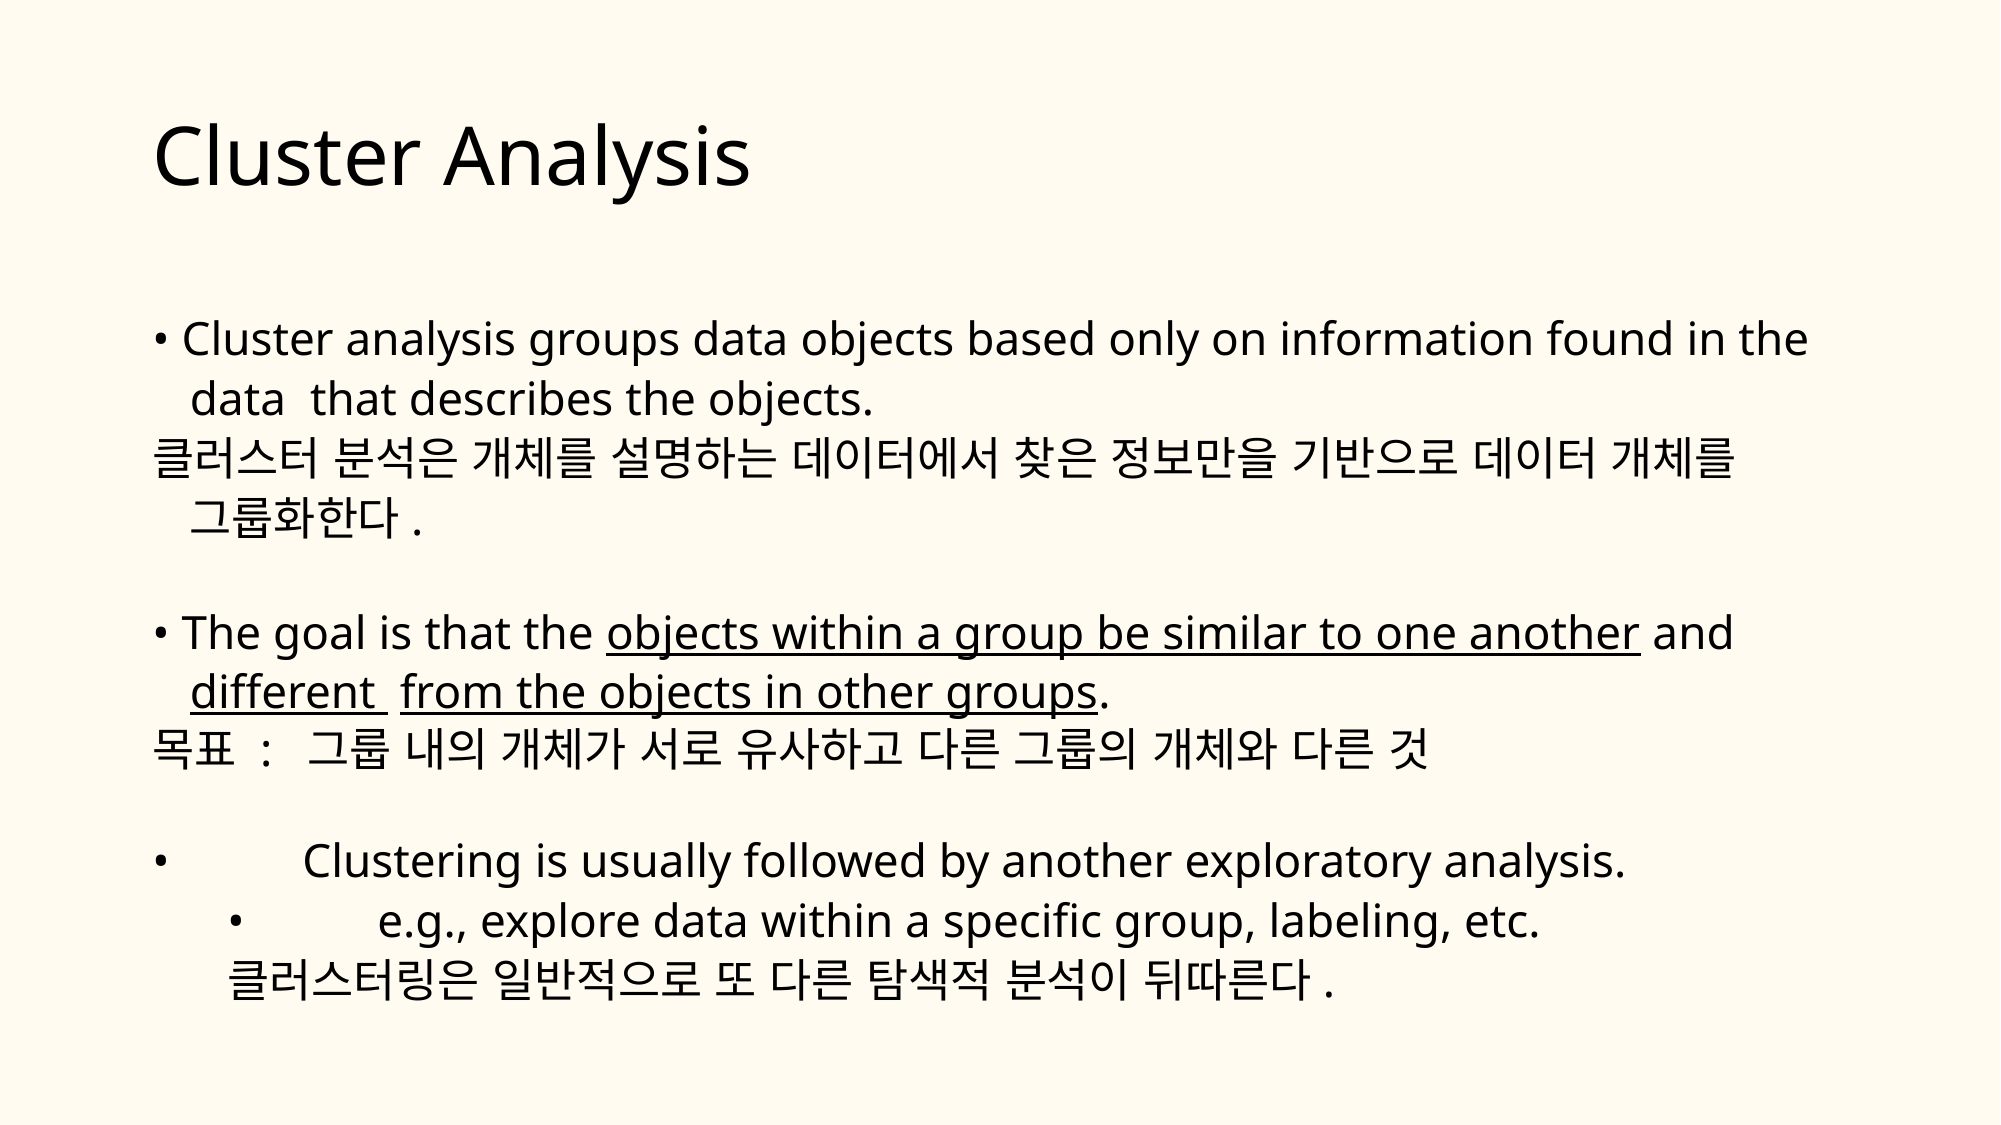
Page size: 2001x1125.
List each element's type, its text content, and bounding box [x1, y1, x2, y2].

text_box • Cluster analysis groups data objects based only on information found in the data that describes the objects. 클러스터 분석은 개체를 설명하는 데이터에서 찾은 정보만을 기반으로 데이터 개체를 그룹화한다. • The goal is that the objects within a group be similar to one another and different from the objects in other groups. 목표 : 그룹 내의 개체가 서로 유사하고 다른 그룹의 개체와 다른 것 • Clustering is usually followed by another exploratory analysis. • e.g., explore data within a specific group, labeling, etc. 클러스터링은 일반적으로 또 다른 탐색적 분석이 뒤따른다. [150, 296, 1910, 1007]
title Cluster Analysis [150, 102, 800, 293]
